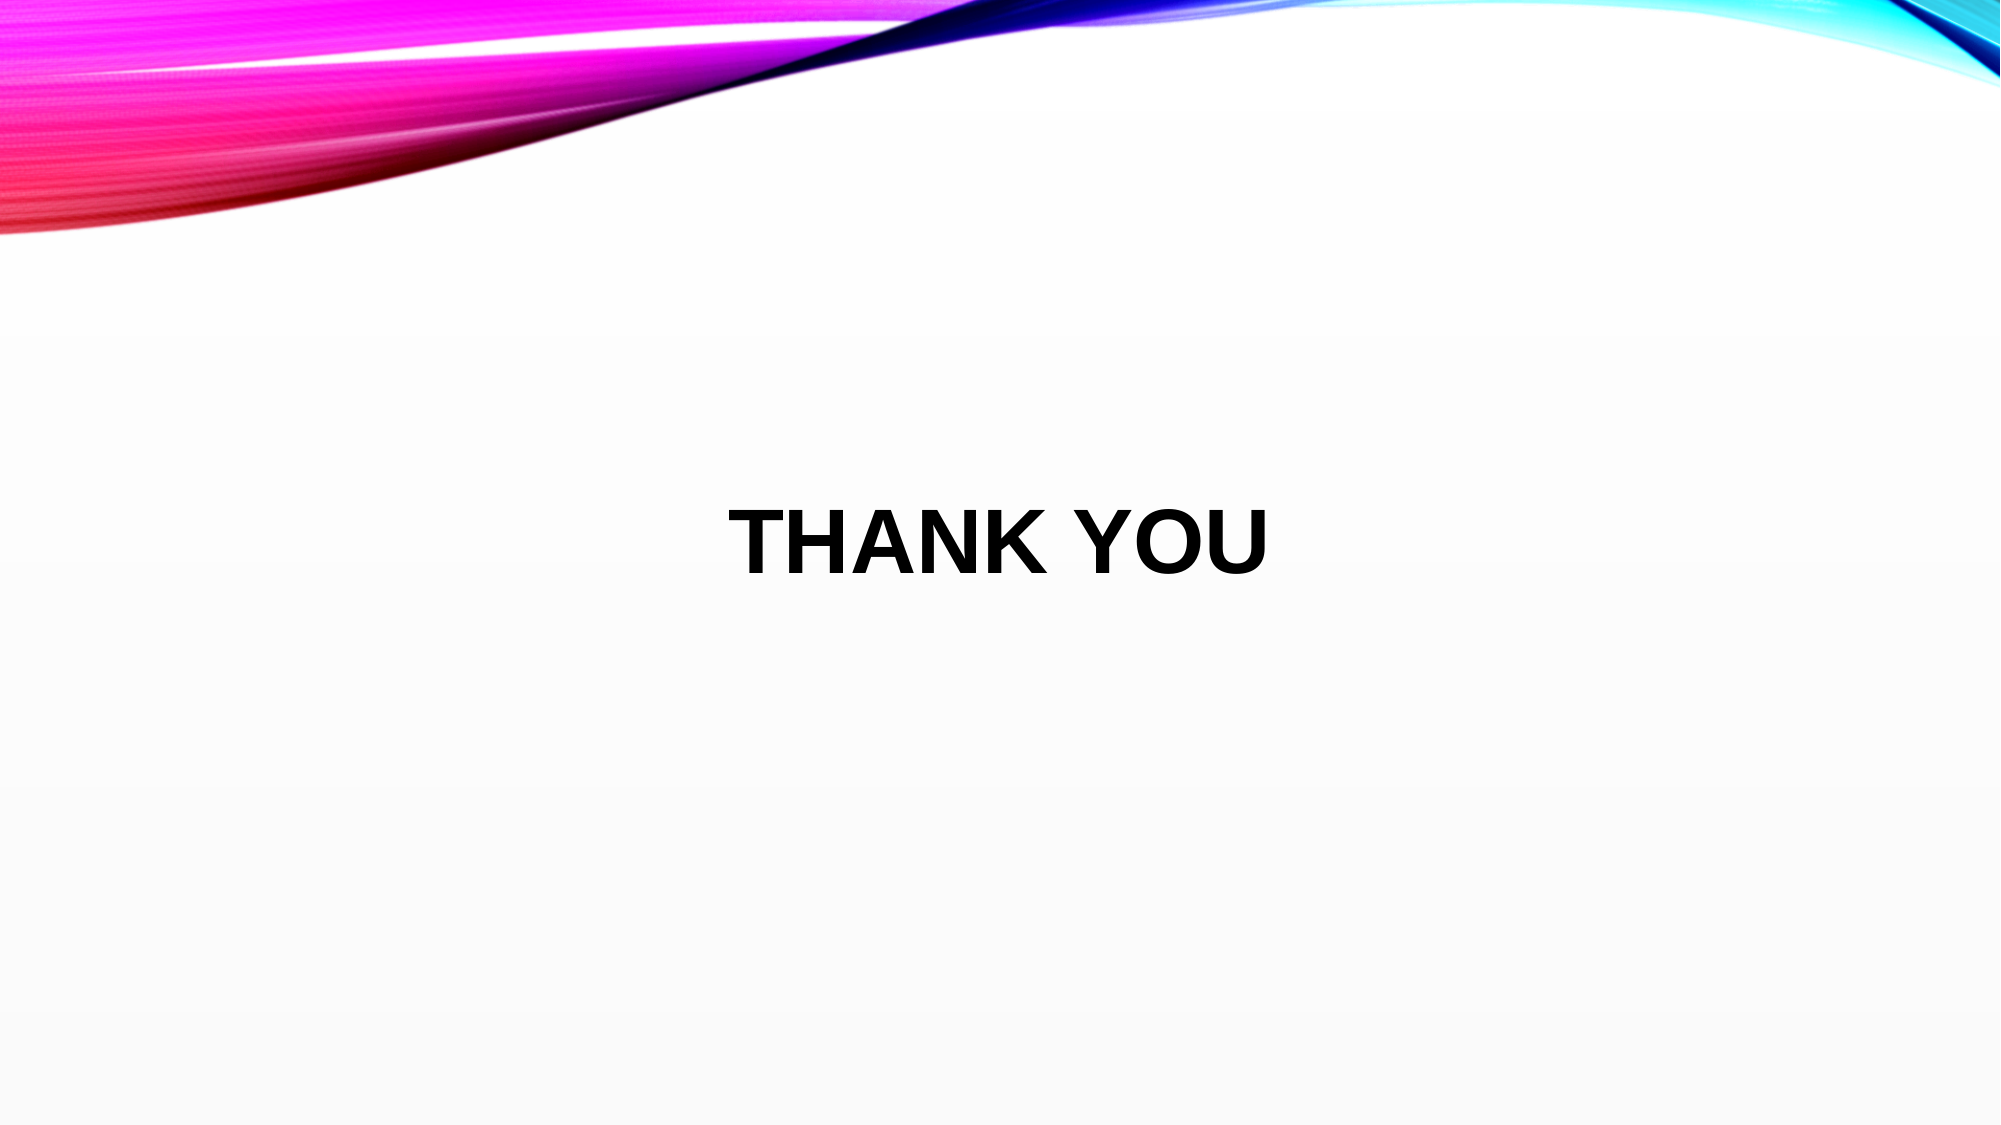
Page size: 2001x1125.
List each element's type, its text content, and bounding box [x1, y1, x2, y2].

title THANK YOU [503, 451, 1497, 637]
picture [0, 0, 2000, 237]
picture [1910, 0, 2000, 45]
picture [1890, 0, 2000, 75]
